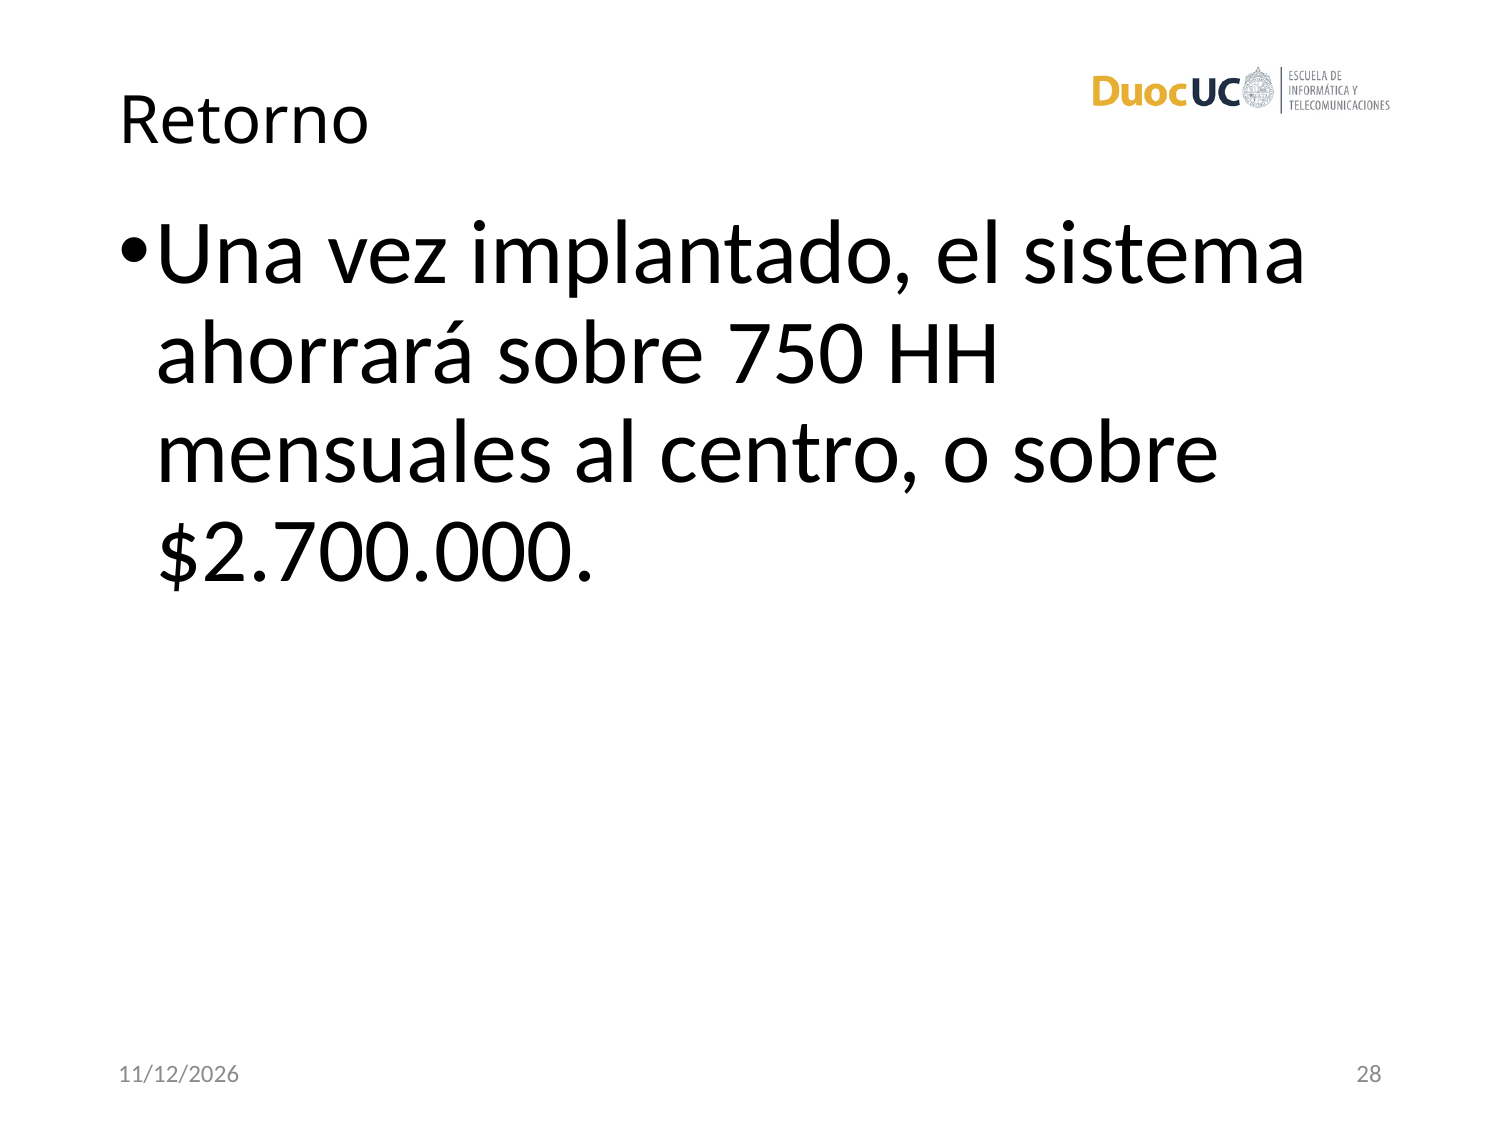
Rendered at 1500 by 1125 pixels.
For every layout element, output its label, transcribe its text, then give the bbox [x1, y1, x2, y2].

slide_number 28 [1059, 1042, 1397, 1103]
picture [1085, 59, 1397, 118]
list Una vez implantado, el sistema ahorrará sobre 750 HH mensuales al centro, o sobre $2.700.000. [103, 197, 1397, 1014]
title Retorno [103, 59, 959, 185]
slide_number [103, 1042, 441, 1103]
